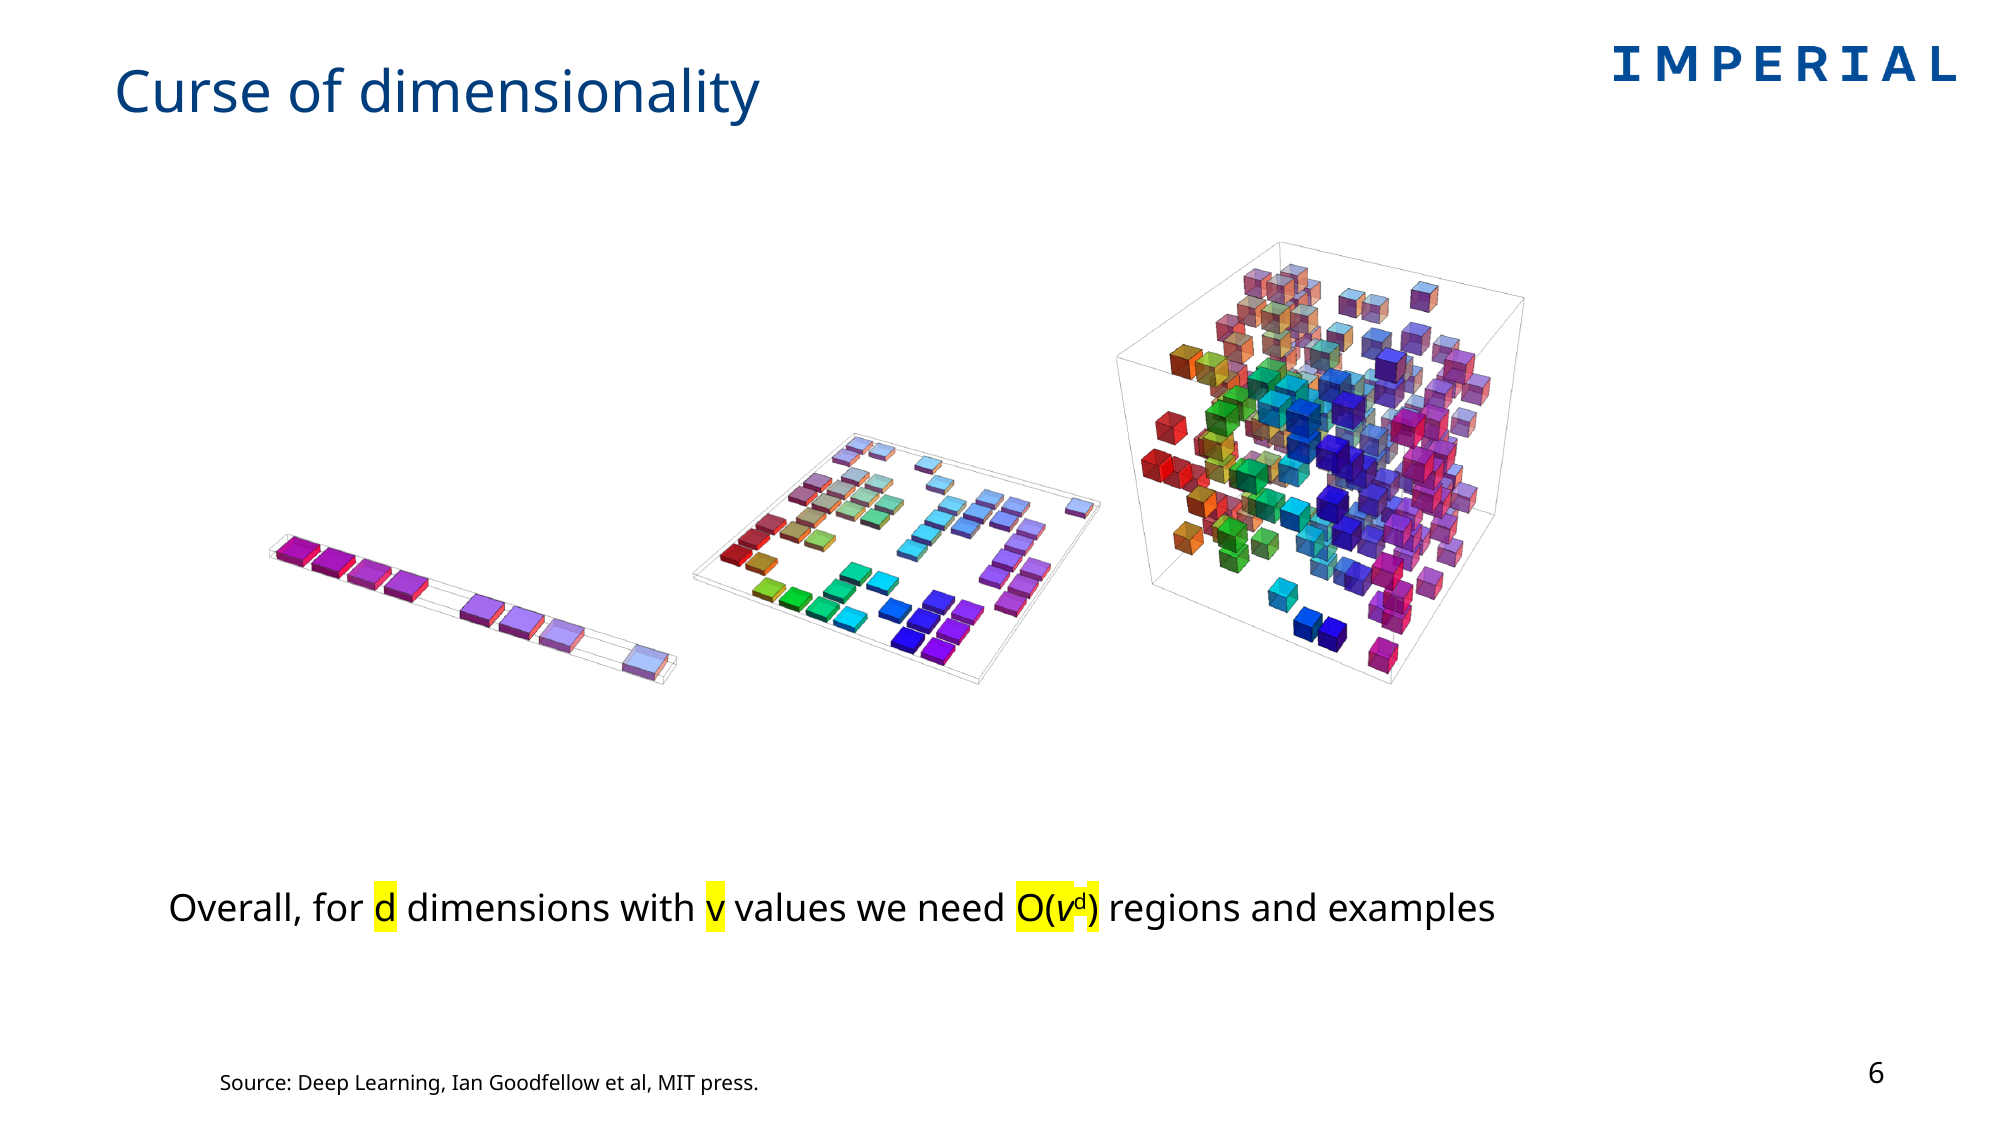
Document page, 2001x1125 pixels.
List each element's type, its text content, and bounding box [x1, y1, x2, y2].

text_box Overall, for d dimensions with v values we need O(vd) regions and examples [153, 876, 1511, 936]
picture [234, 221, 1578, 720]
title Curse of dimensionality [99, 0, 1900, 184]
picture [1900, 46, 1956, 81]
slide_number 6 [1433, 1046, 1901, 1103]
text_box Source: Deep Learning, Ian Goodfellow et al, MIT press. [205, 1061, 774, 1102]
